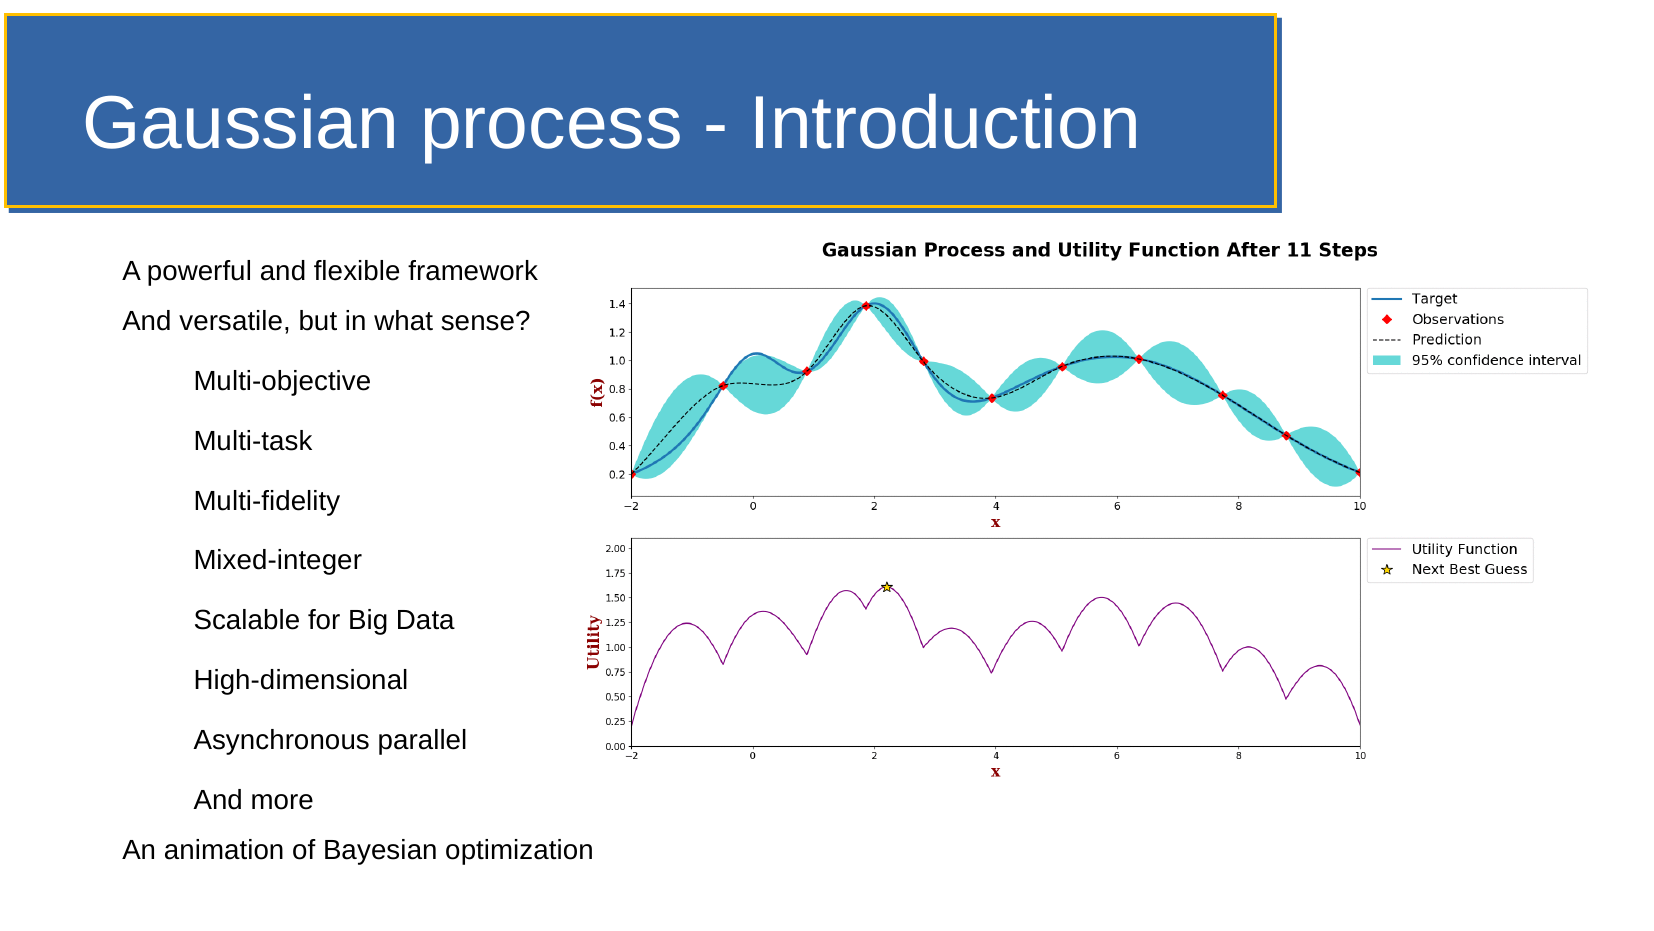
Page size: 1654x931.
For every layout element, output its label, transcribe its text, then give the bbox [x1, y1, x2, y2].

title Gaussian process - Introduction [82, 44, 1235, 192]
text_box [34, 239, 579, 320]
list A powerful and flexible framework And versatile, but in what sense? Multi-objective Multi-task Multi-fidelity Mixed-integer Scalable for Big Data High-dimensional Asynchronous parallel And more An animation of Bayesian optimization [88, 320, 1565, 866]
picture [579, 230, 1620, 803]
